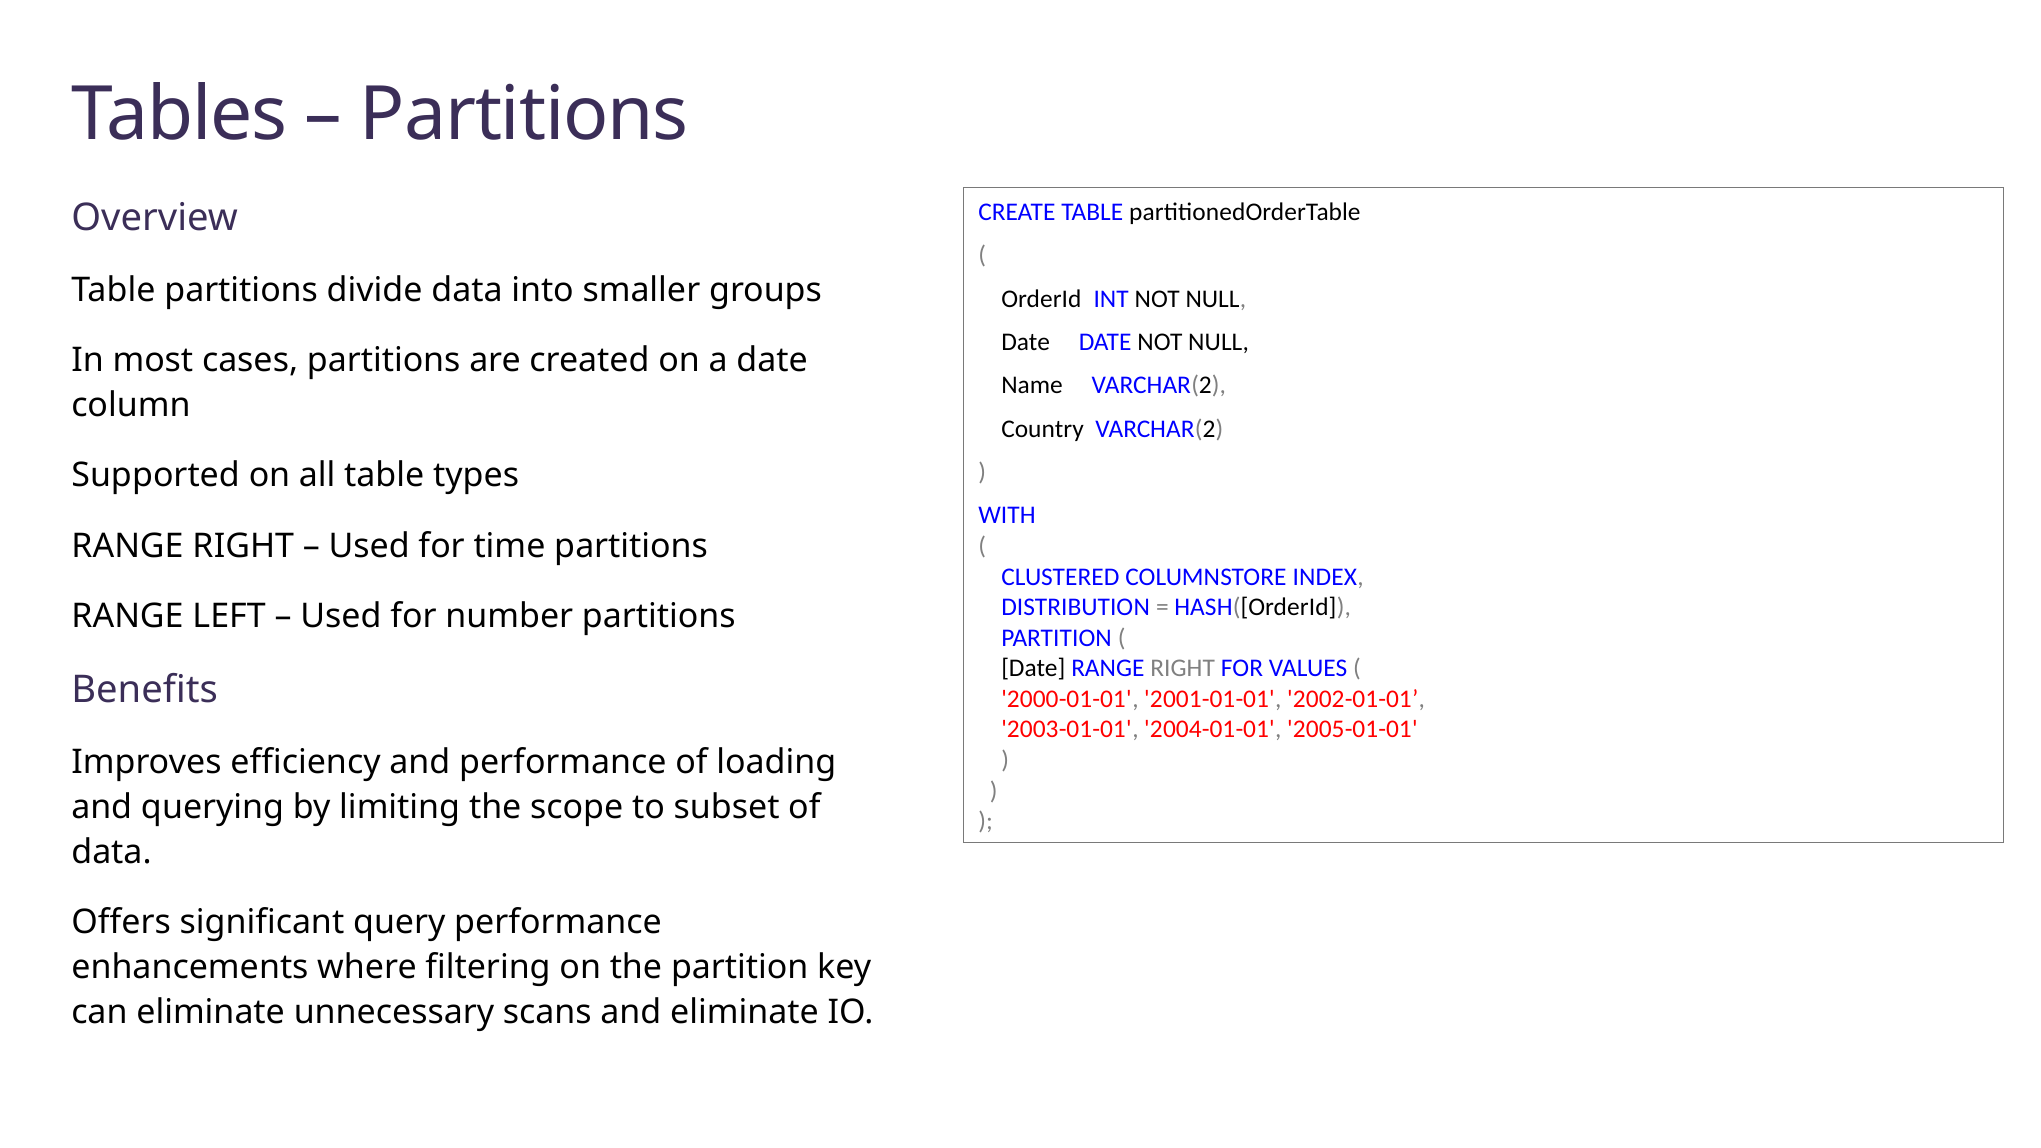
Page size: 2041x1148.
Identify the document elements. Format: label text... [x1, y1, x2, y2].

list Overview Table partitions divide data into smaller groups In most cases, partitions are created on a date column Supported on all table types RANGE RIGHT – Used for time partitions RANGE LEFT – Used for number partitions Benefits Improves efficiency and performance of loading and querying by limiting the scope to subset of data. Offers significant query performance enhancements where filtering on the partition key can eliminate unnecessary scans and eliminate IO. [71, 187, 893, 1068]
text_box CREATE TABLE partitionedOrderTable ( OrderId INT NOT NULL, Date DATE NOT NULL, Name VARCHAR(2), Country VARCHAR(2) ) WITH ( CLUSTERED COLUMNSTORE INDEX, DISTRIBUTION = HASH([OrderId]), PARTITION ( [Date] RANGE RIGHT FOR VALUES ( '2000-01-01', '2001-01-01', '2002-01-01’, '2003-01-01', '2004-01-01', '2005-01-01' ) ) ); [963, 187, 2004, 843]
title Tables – Partitions [71, 37, 946, 161]
